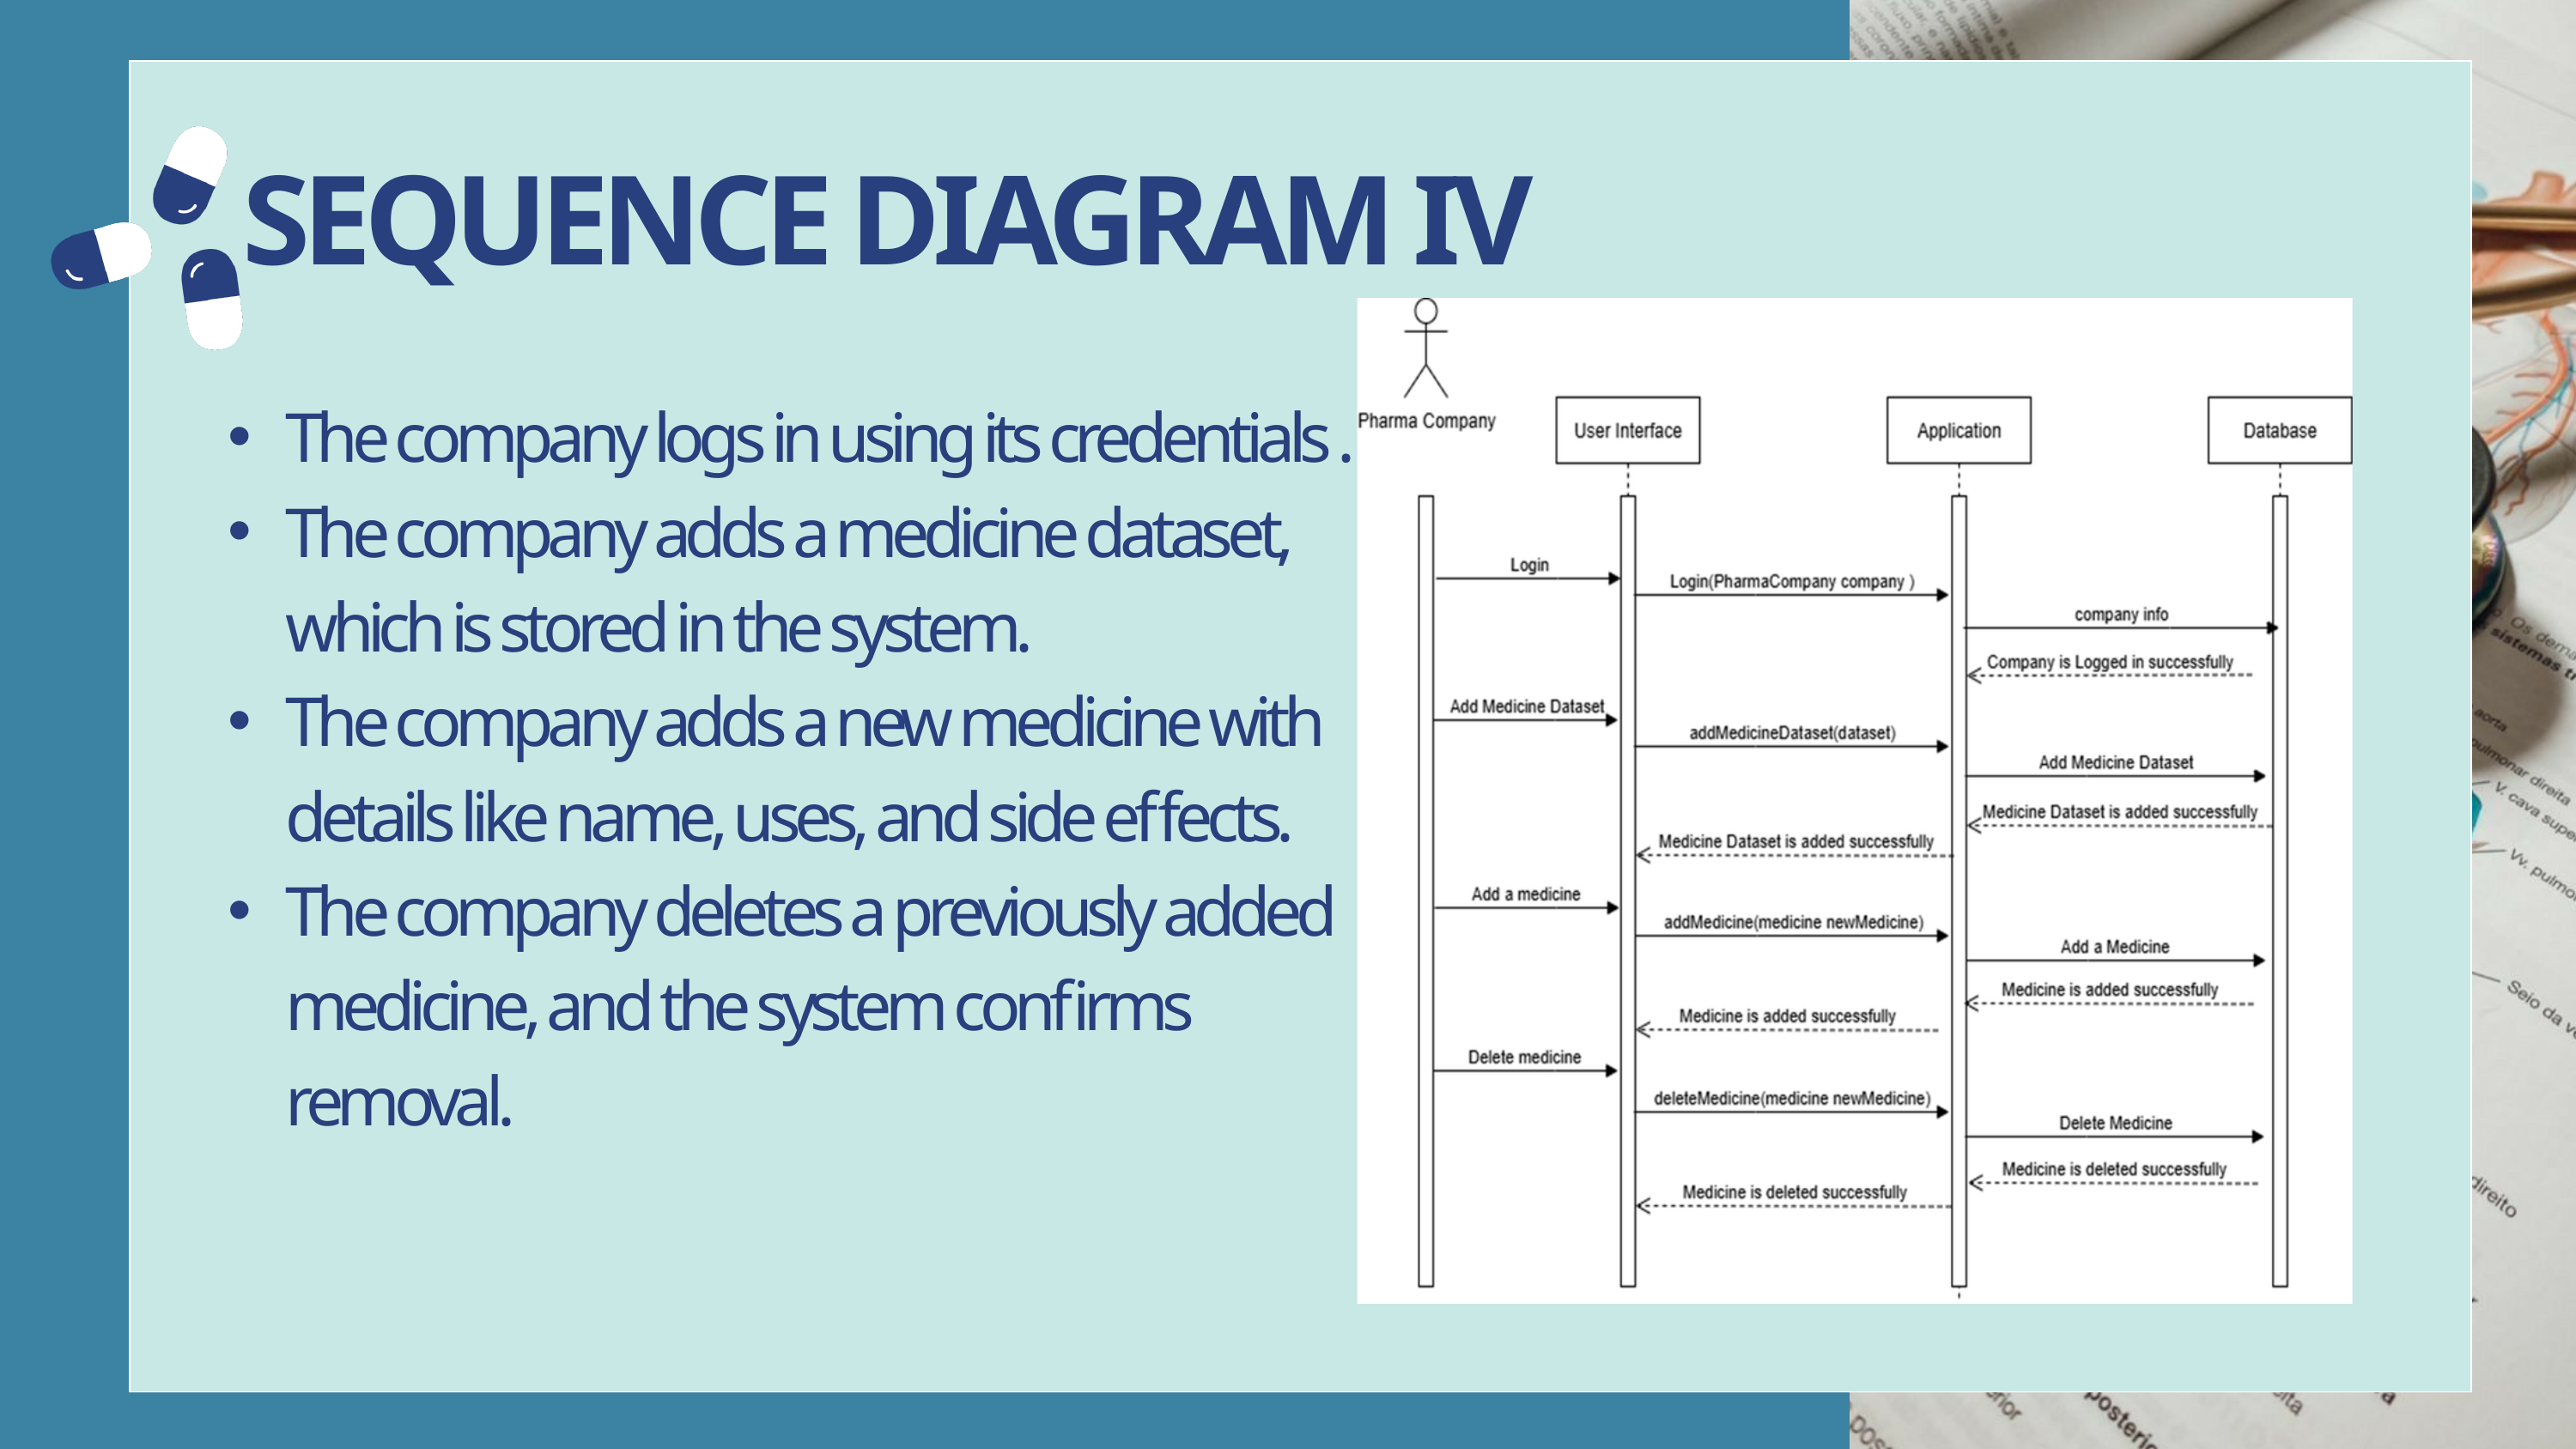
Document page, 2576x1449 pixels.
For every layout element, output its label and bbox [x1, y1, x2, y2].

text_box [0, 0, 1850, 1449]
text_box [1854, 0, 2576, 1449]
text_box [129, 60, 2472, 1392]
